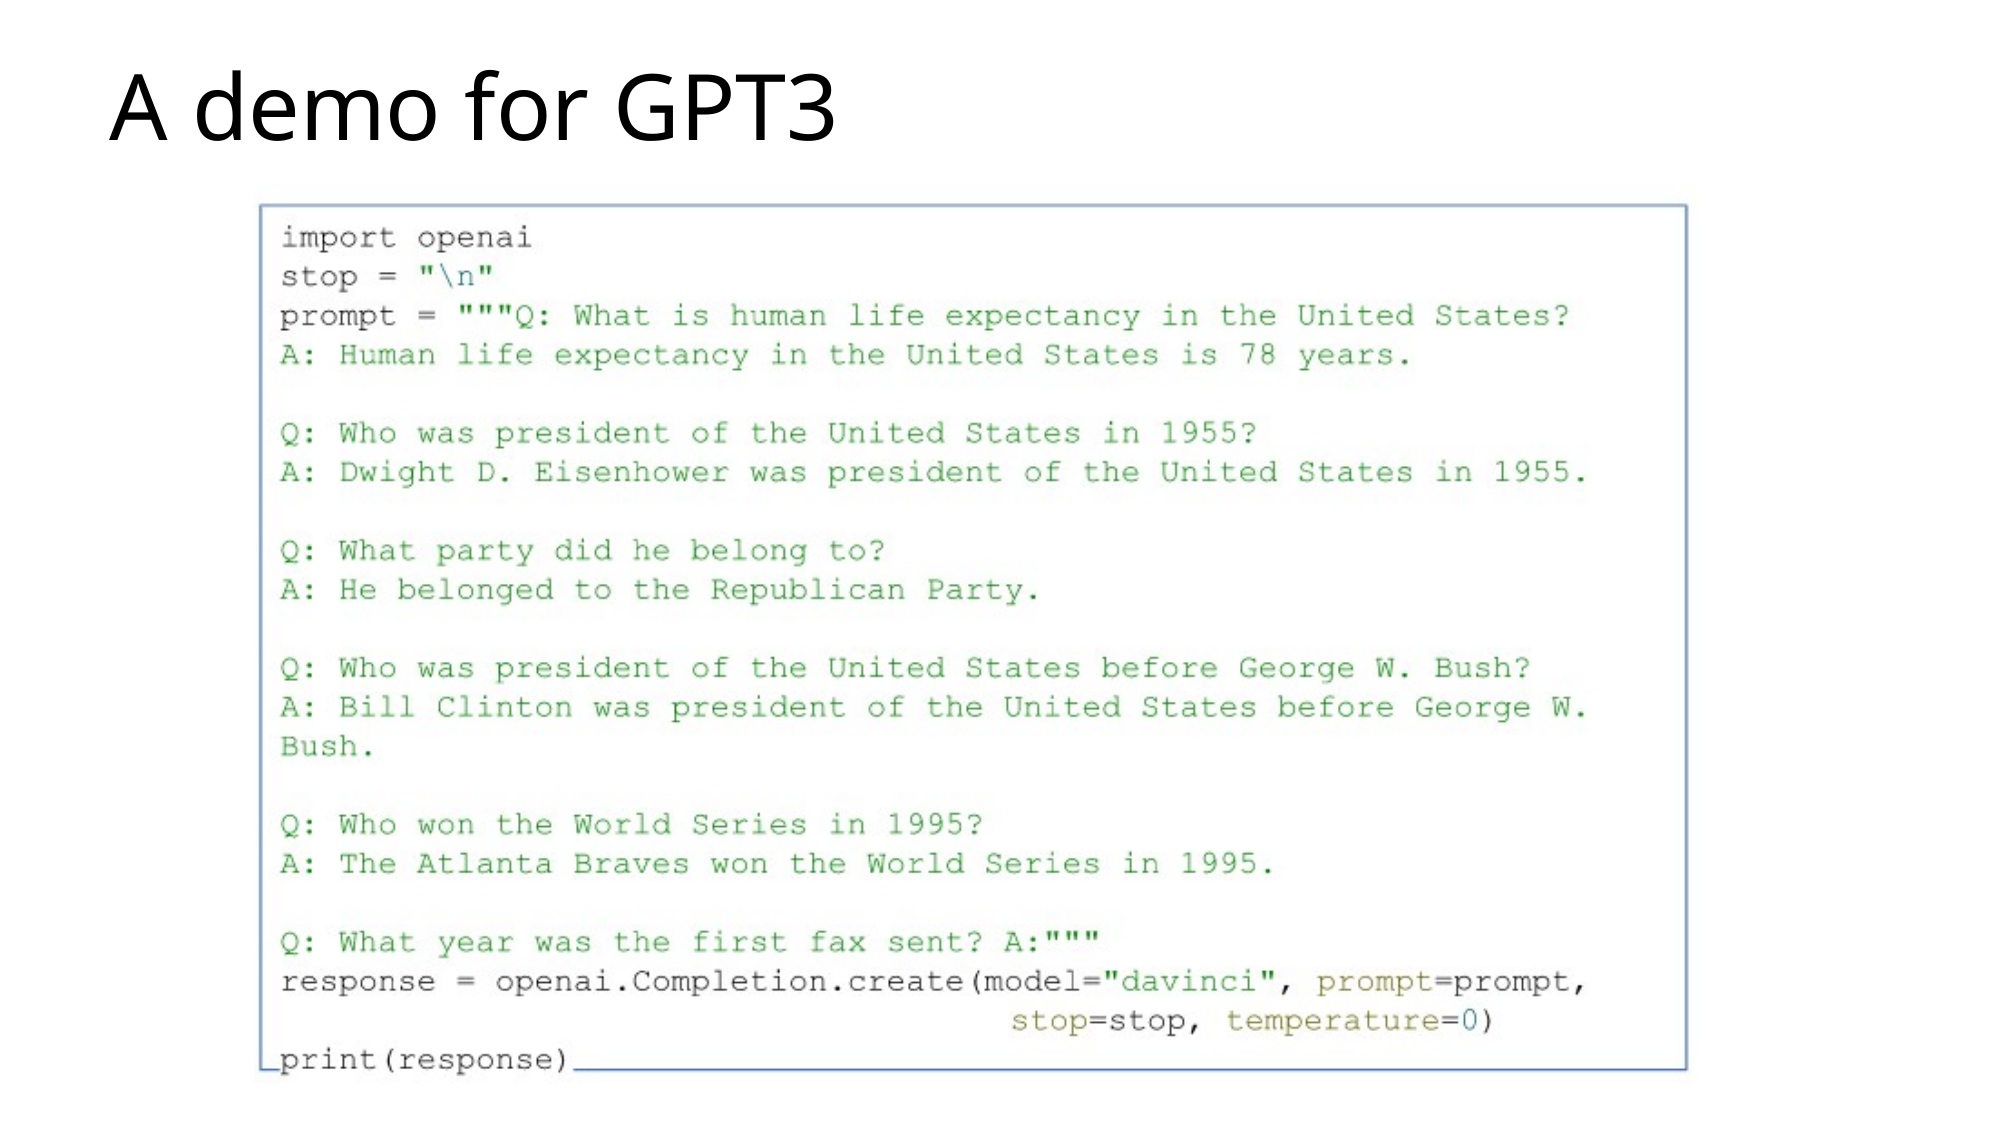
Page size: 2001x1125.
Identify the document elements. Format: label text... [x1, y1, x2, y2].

title A demo for GPT3 [94, 36, 1820, 185]
picture [254, 184, 1698, 1089]
